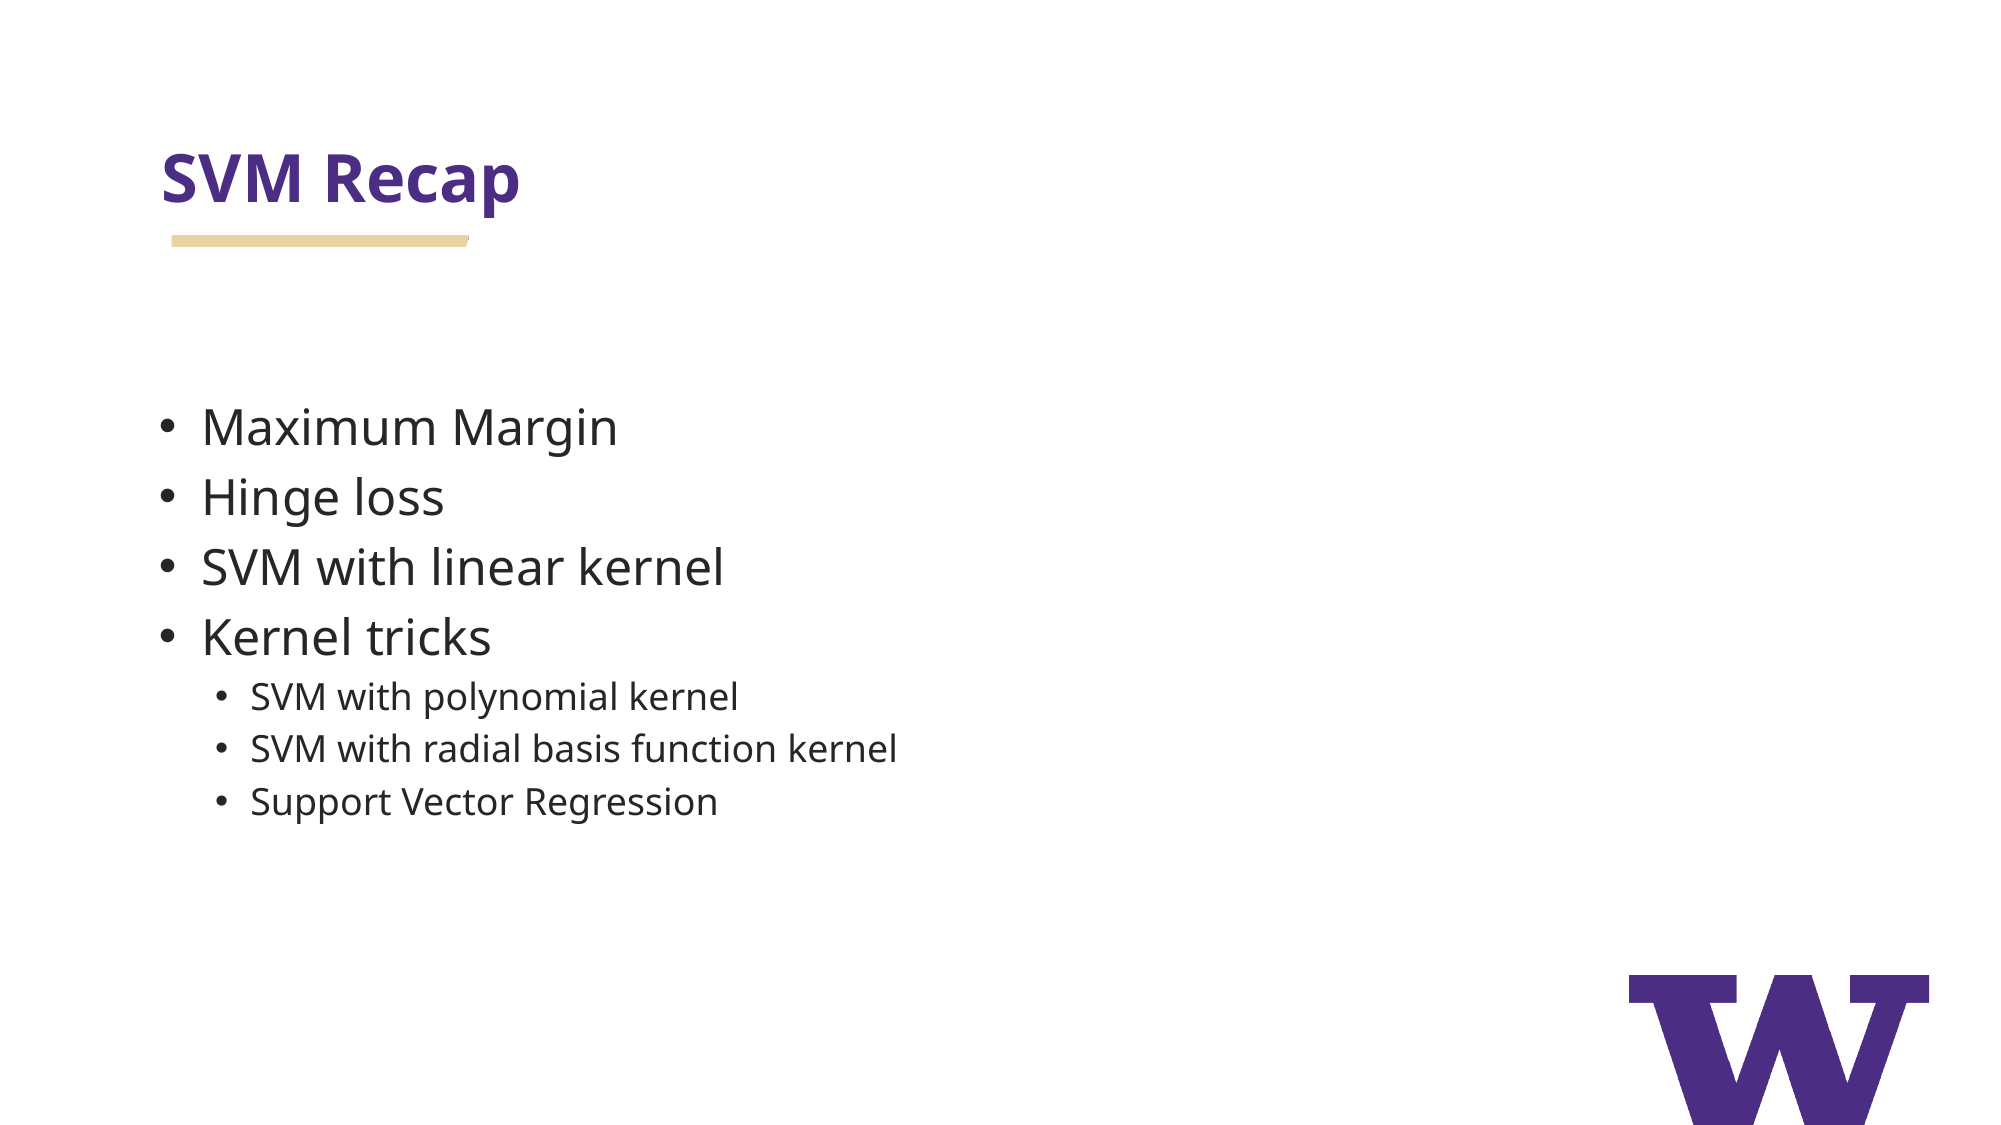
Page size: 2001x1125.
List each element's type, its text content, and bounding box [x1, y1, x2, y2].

list Maximum Margin Hinge loss SVM with linear kernel Kernel tricks SVM with polynomial kernel SVM with radial basis function kernel Support Vector Regression [144, 387, 1937, 944]
picture [1629, 975, 1930, 1125]
picture [171, 235, 469, 247]
title SVM Recap [146, 60, 1937, 224]
